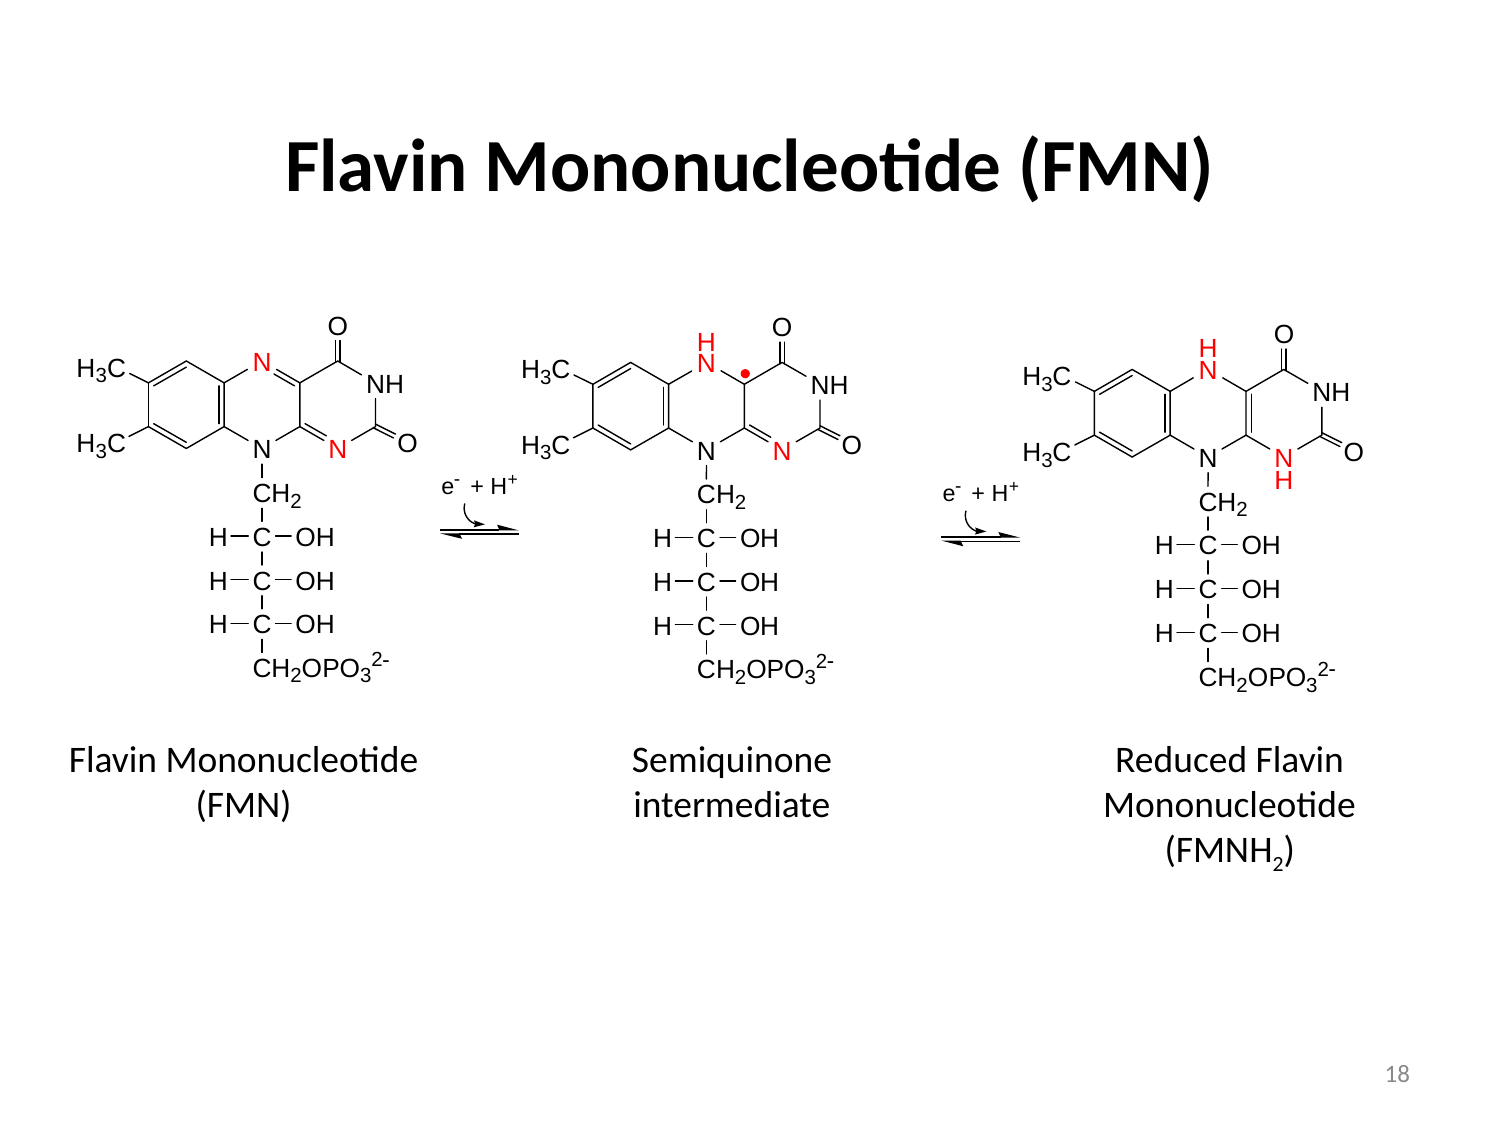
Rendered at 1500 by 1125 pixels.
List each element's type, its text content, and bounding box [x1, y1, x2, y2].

title Flavin Mononucleotide (FMN) [75, 67, 1425, 256]
text_box Reduced Flavin Mononucleotide (FMNH2) [988, 727, 1471, 884]
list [76, 314, 863, 685]
slide_number 18 [1074, 1042, 1425, 1103]
text_box Semiquinone intermediate [560, 727, 904, 833]
text_box Flavin Mononucleotide (FMN) [53, 727, 434, 833]
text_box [937, 322, 1365, 693]
